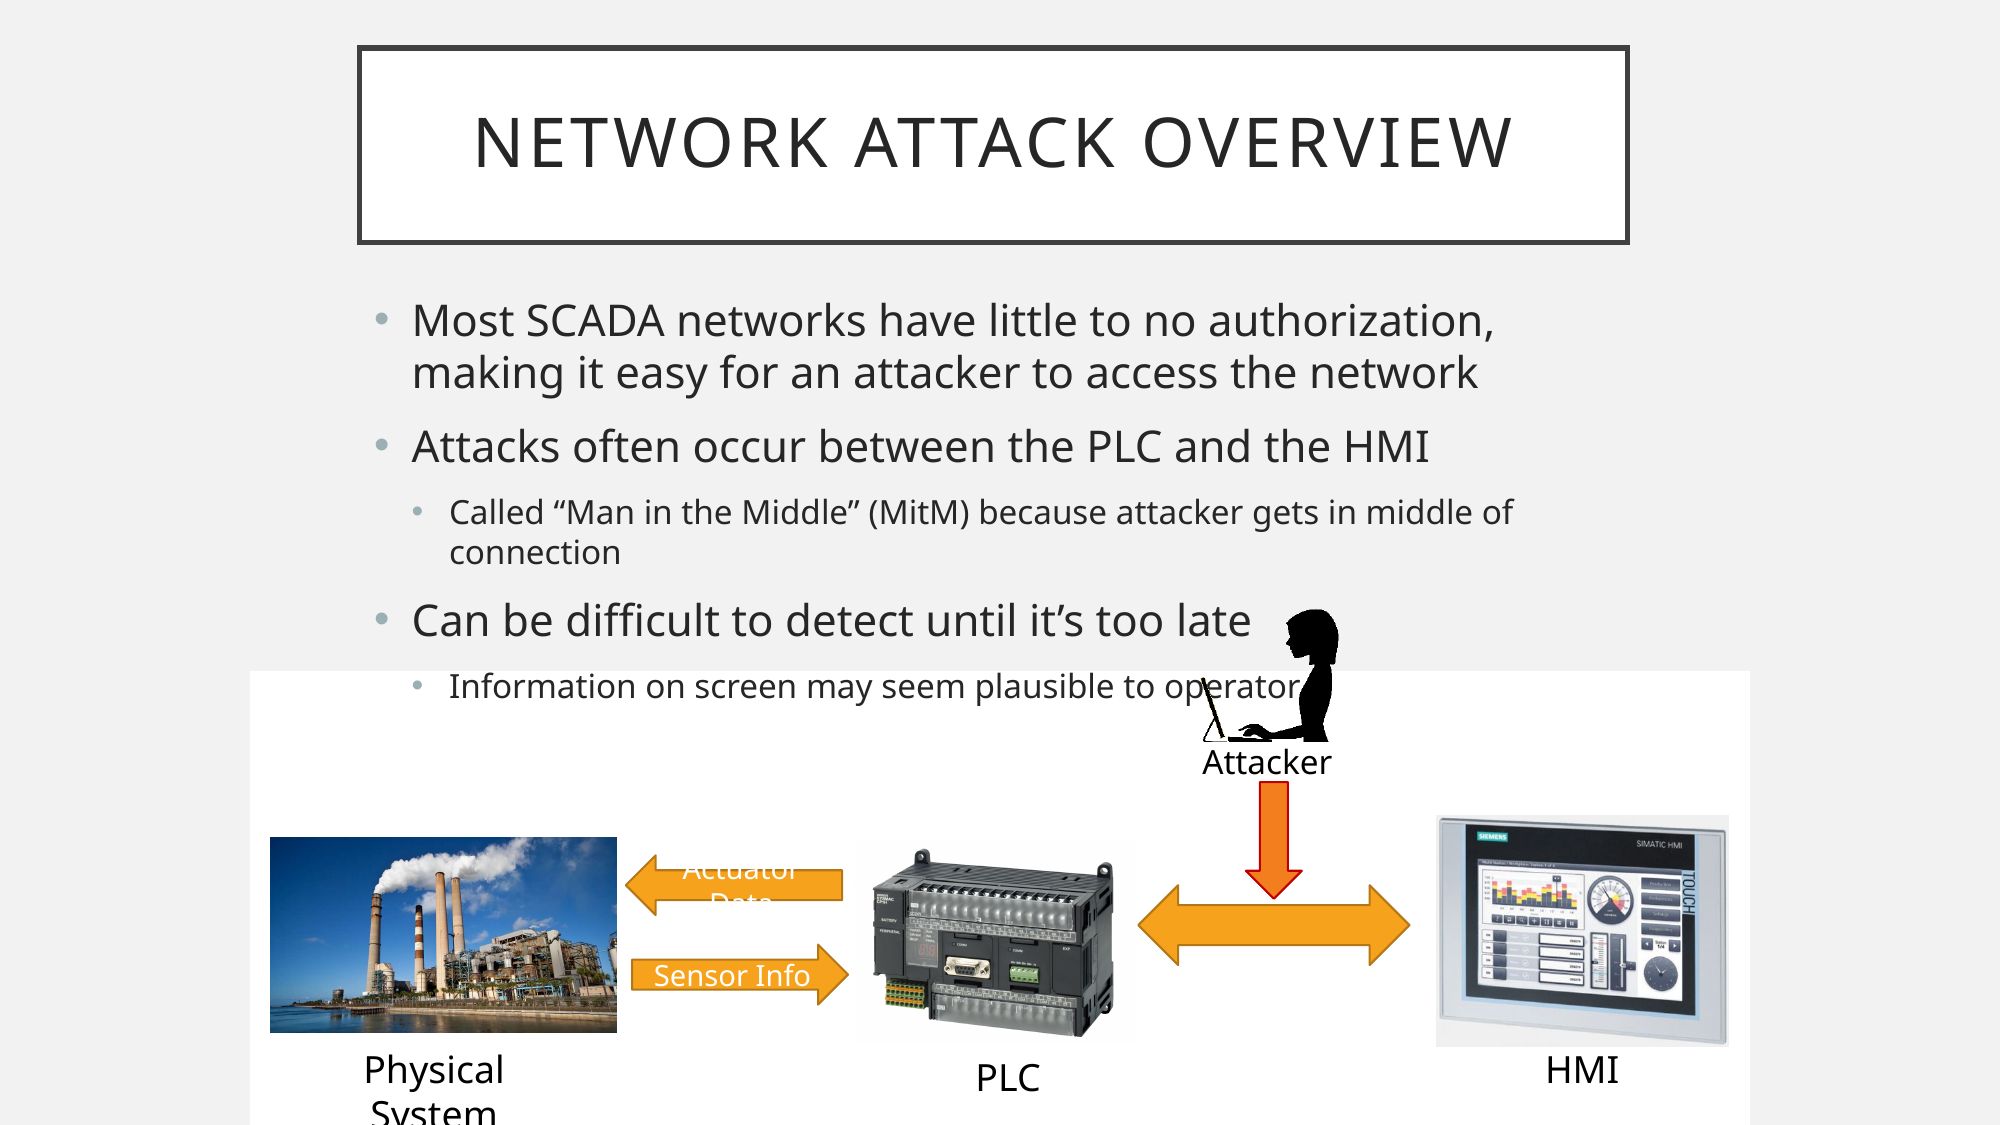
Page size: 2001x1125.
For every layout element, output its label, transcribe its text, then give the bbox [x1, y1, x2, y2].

text_box HMI [1446, 1047, 1718, 1099]
title Network Attack Overview [357, 45, 1630, 245]
text_box [1244, 790, 1303, 900]
text_box Actuator Data [625, 854, 844, 917]
list Most SCADA networks have little to no authorization, making it easy for an attacker to access the network Attacks often occur between the PLC and the HMI Called “Man in the Middle” (MitM) because attacker gets in middle of connection Can be difficult to detect until it’s too late Information on screen may seem plausible to operator [359, 284, 1628, 794]
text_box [1151, 601, 1384, 790]
text_box [1137, 884, 1411, 966]
picture [270, 837, 617, 1033]
text_box [249, 670, 1751, 1125]
picture [1435, 815, 1729, 1047]
text_box Physical System [298, 1038, 570, 1125]
picture [850, 841, 1136, 1044]
text_box Sensor Info [631, 943, 849, 1006]
text_box PLC [880, 1046, 1137, 1107]
